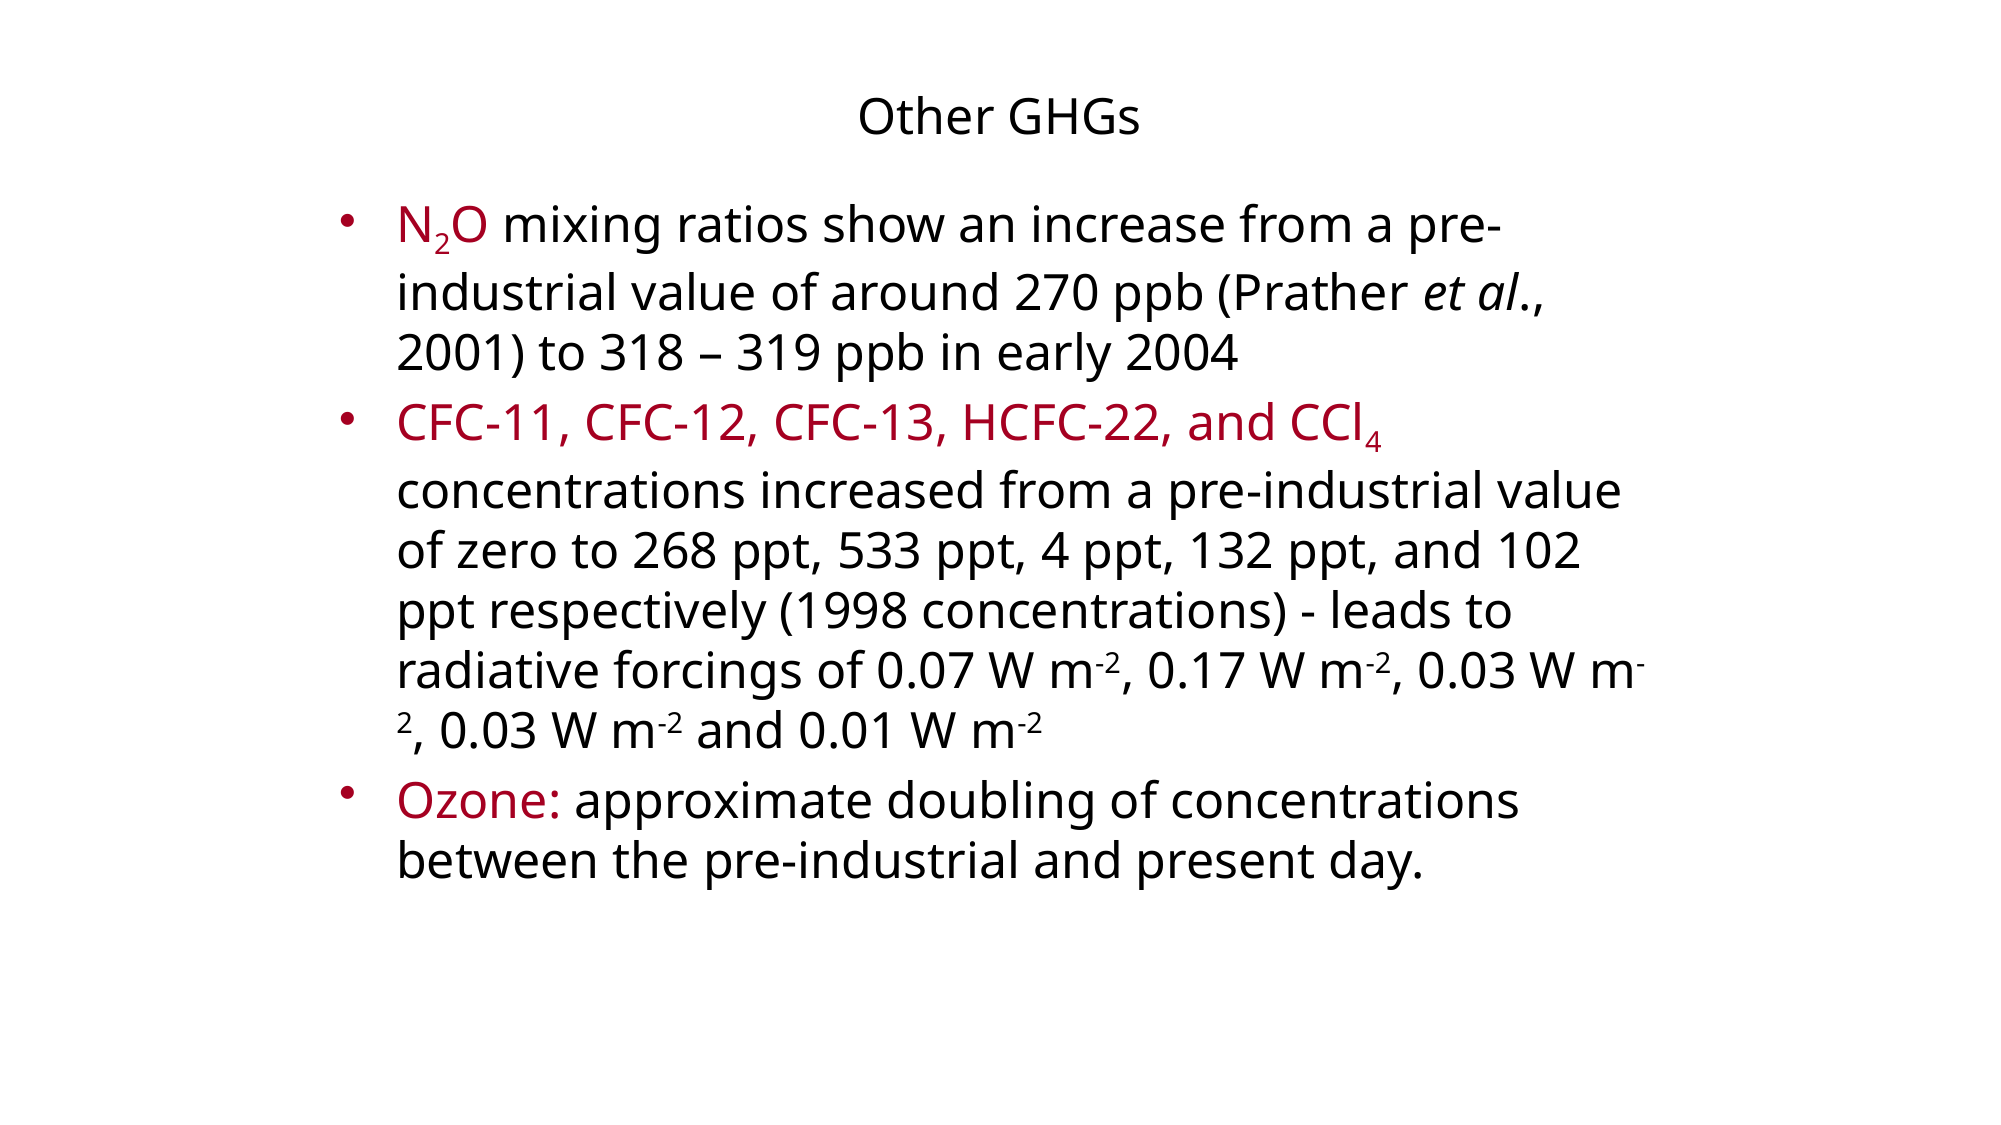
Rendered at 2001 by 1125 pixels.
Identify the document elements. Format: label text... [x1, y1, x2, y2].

list N2O mixing ratios show an increase from a pre-industrial value of around 270 ppb (Prather et al., 2001) to 318 – 319 ppb in early 2004 CFC-11, CFC-12, CFC-13, HCFC-22, and CCl4 concentrations increased from a pre-industrial value of zero to 268 ppt, 533 ppt, 4 ppt, 132 ppt, and 102 ppt respectively (1998 concentrations) - leads to radiative forcings of 0.07 W m-2, 0.17 W m-2, 0.03 W m-2, 0.03 W m-2 and 0.01 W m-2 Ozone: approximate doubling of concentrations between the pre-industrial and present day. [324, 184, 1675, 1005]
title Other GHGs [324, 45, 1675, 184]
